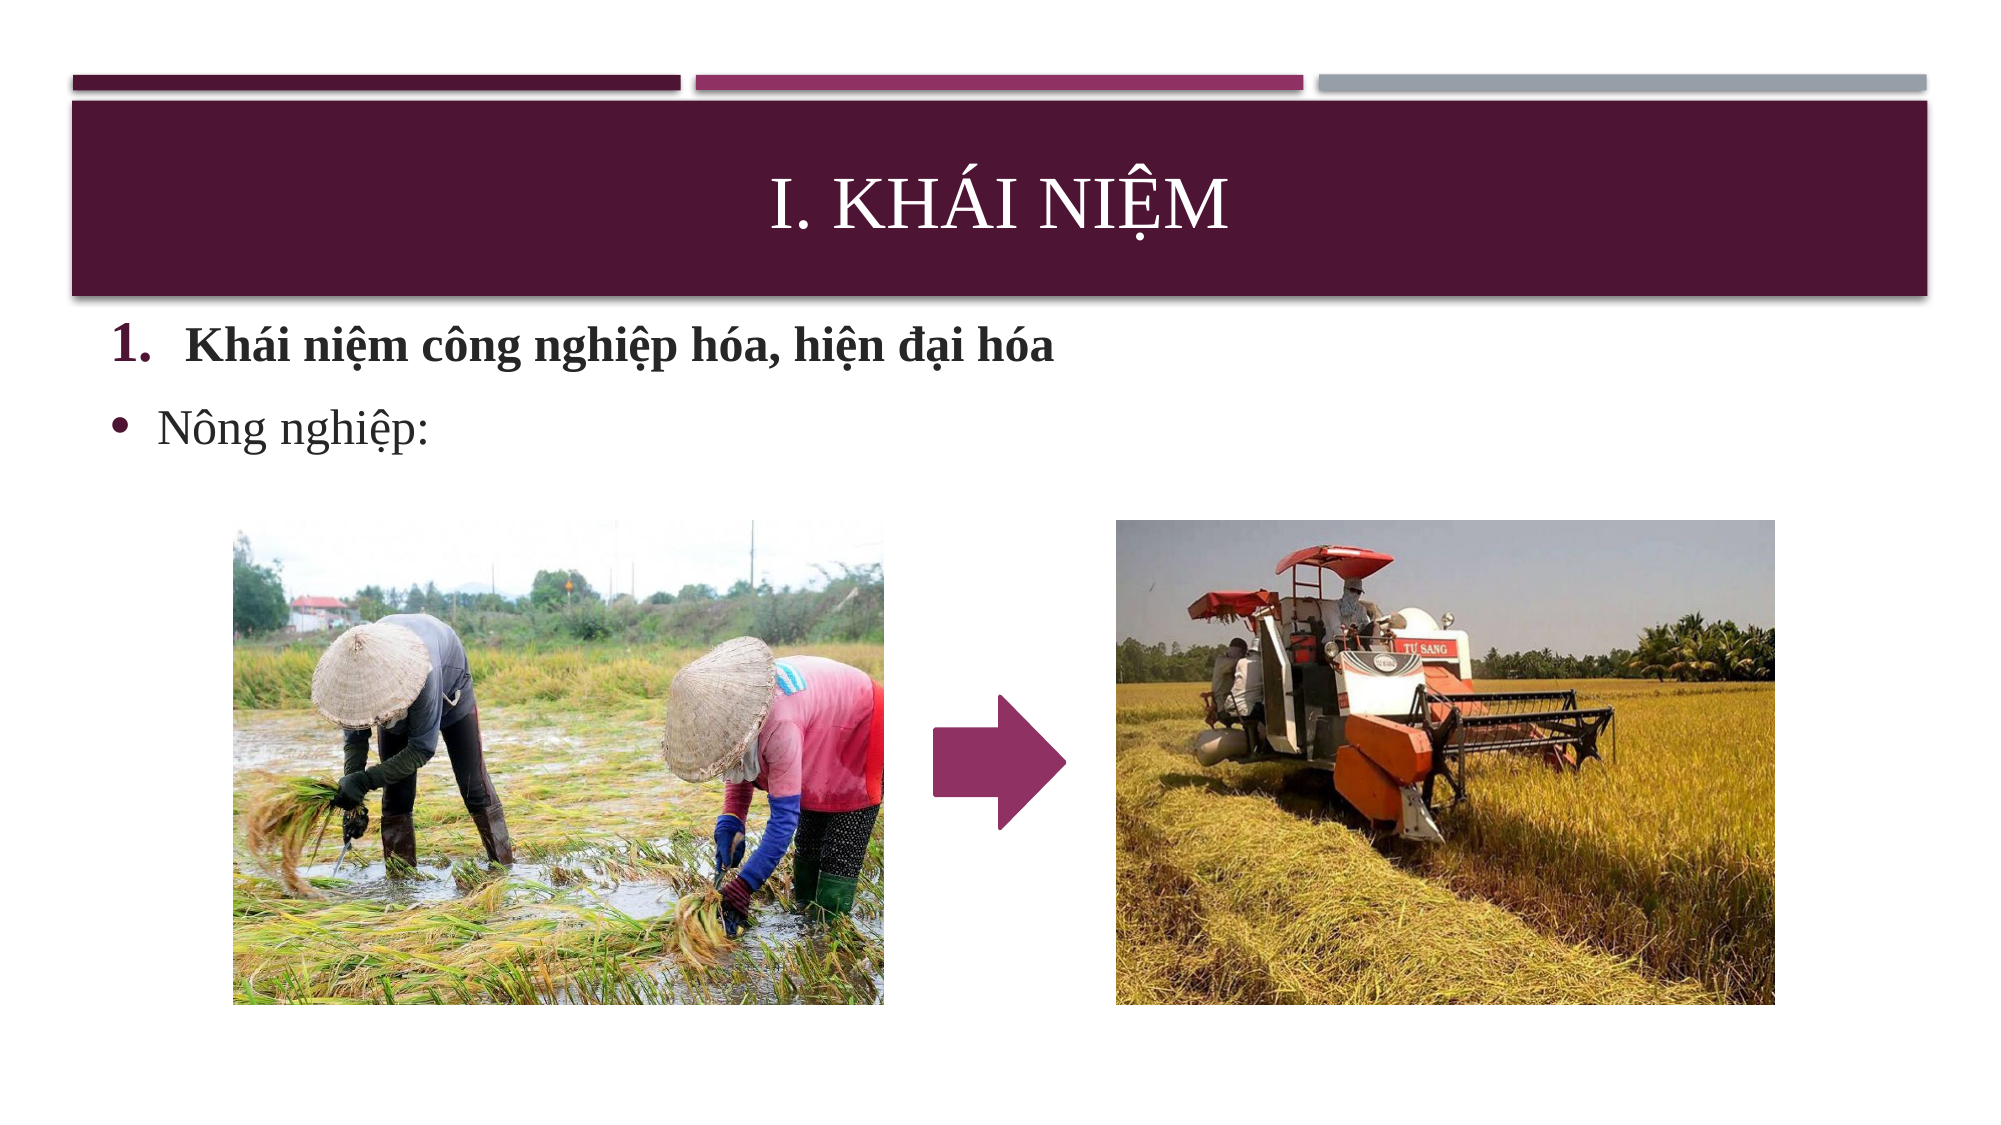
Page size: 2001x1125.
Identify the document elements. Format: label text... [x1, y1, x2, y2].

picture [1116, 519, 1775, 1006]
text_box [933, 694, 1067, 831]
text_box Khái niệm công nghiệp hóa, hiện đại hóa Nông nghiệp: [95, 304, 1905, 674]
title I. khái niệm [95, 115, 1905, 282]
picture [233, 519, 884, 1006]
